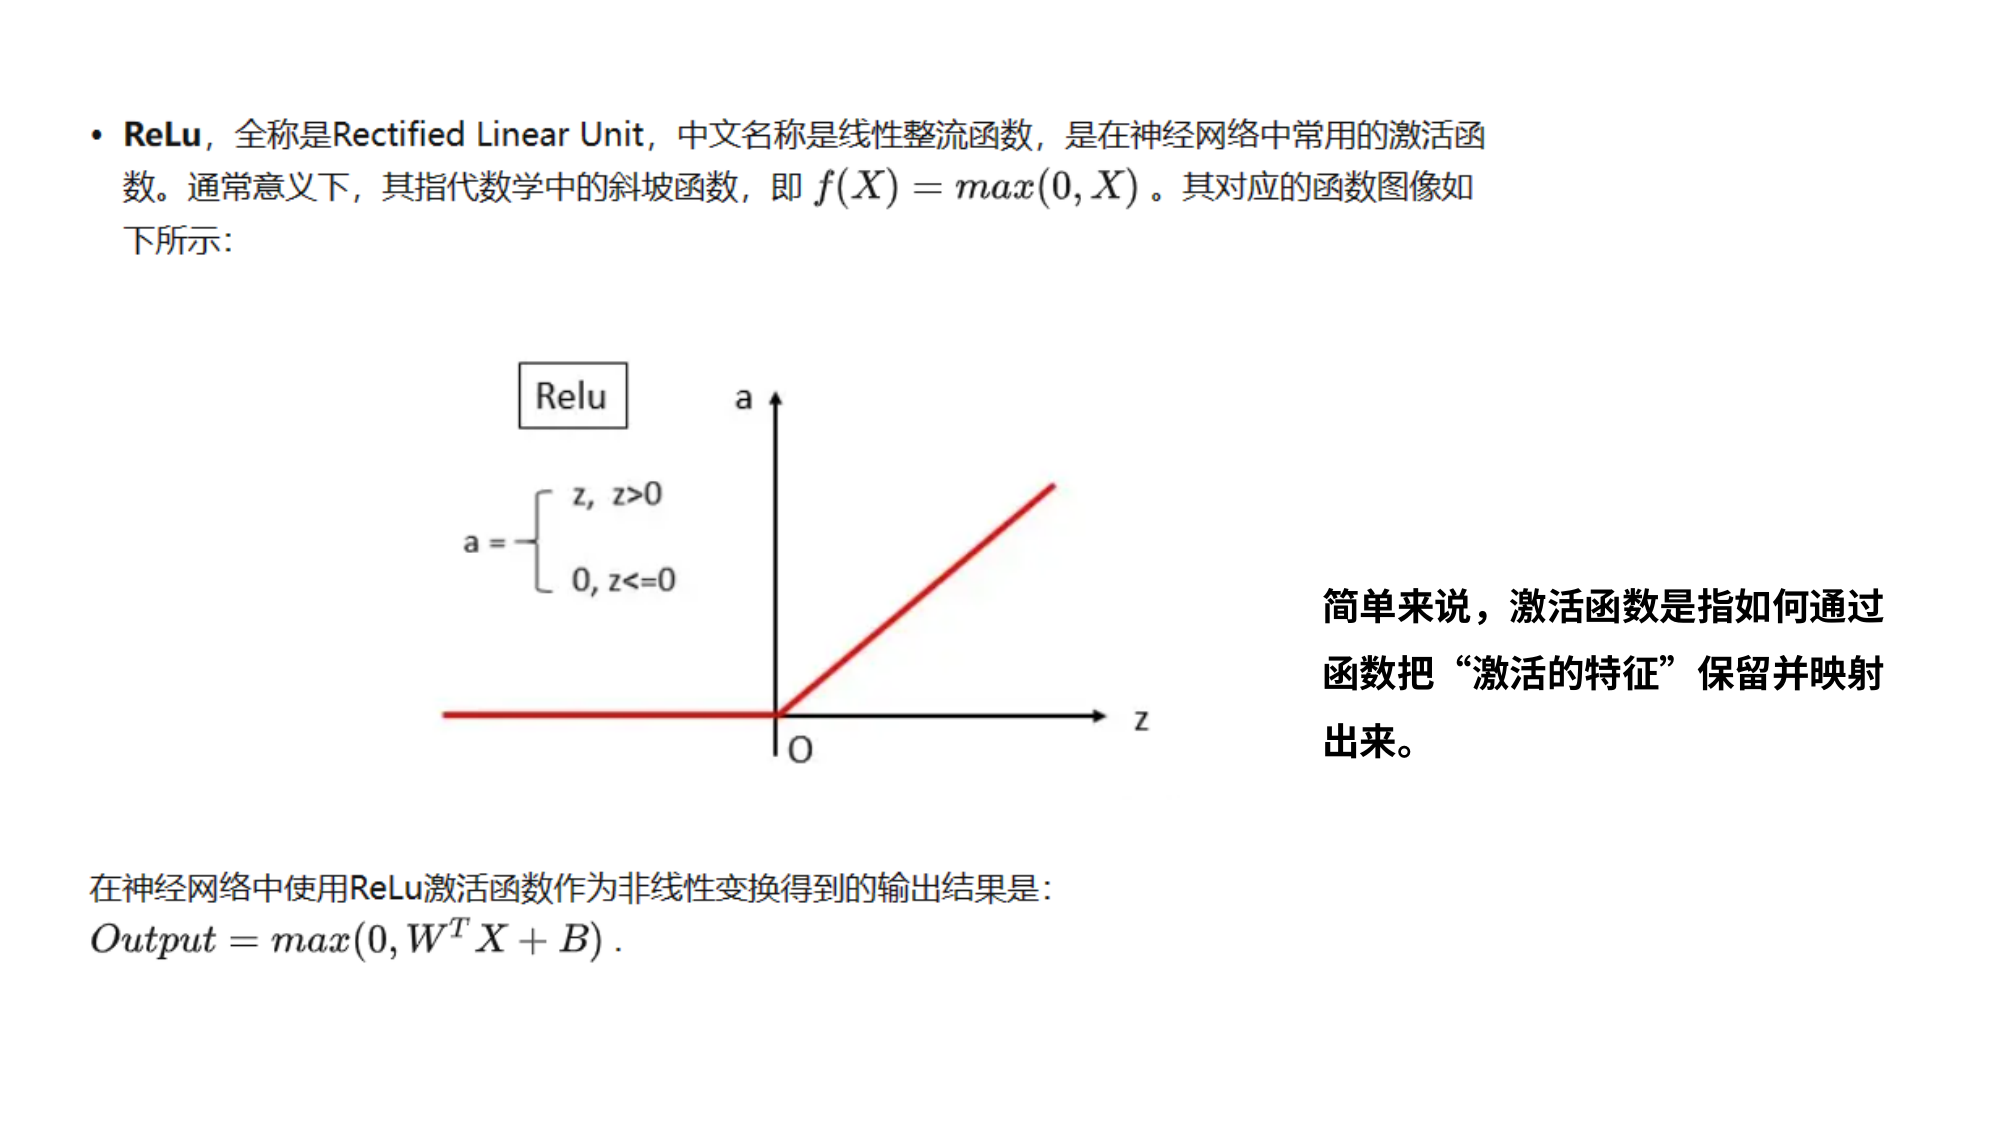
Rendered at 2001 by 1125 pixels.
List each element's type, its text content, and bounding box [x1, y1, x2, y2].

picture [69, 88, 1502, 979]
text_box 简单来说，激活函数是指如何通过函数把“激活的特征”保留并映射出来。 [1502, 552, 1912, 771]
